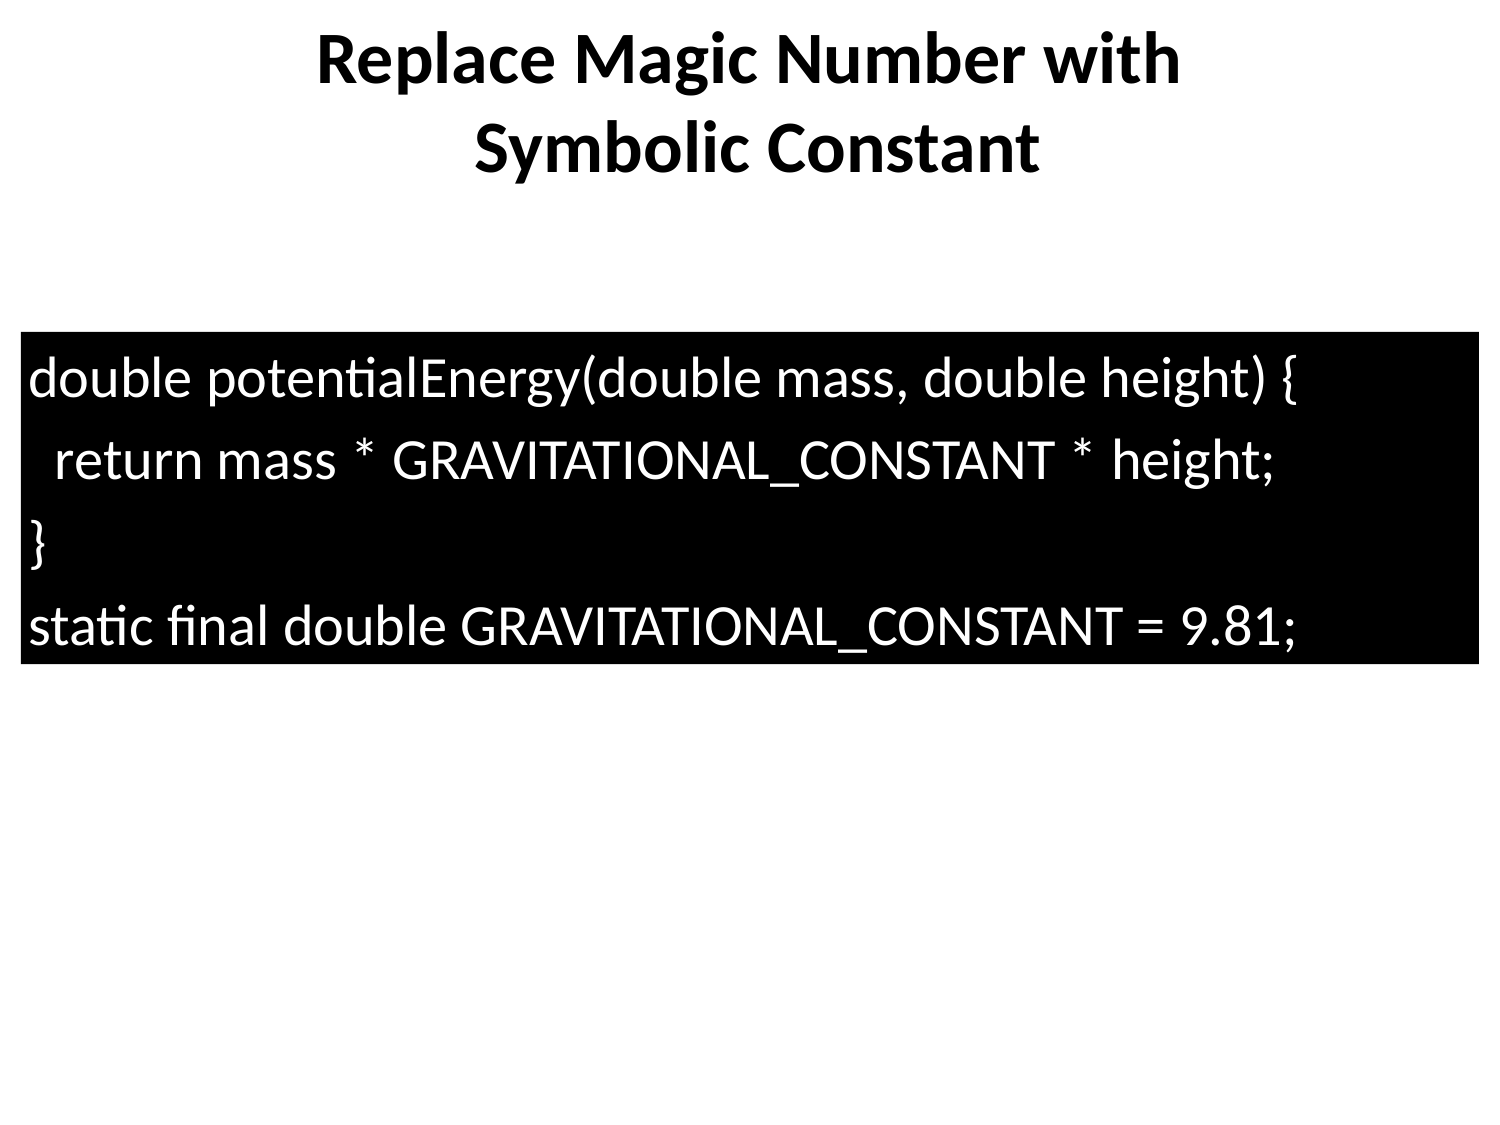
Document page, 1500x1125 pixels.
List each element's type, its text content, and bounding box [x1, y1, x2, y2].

title Replace Magic Number with Symbolic Constant [0, 4, 1500, 193]
text_box double potentialEnergy(double mass, double height) { return mass * GRAVITATIONAL_CONSTANT * height; } static final double GRAVITATIONAL_CONSTANT = 9.81; [20, 331, 1479, 665]
